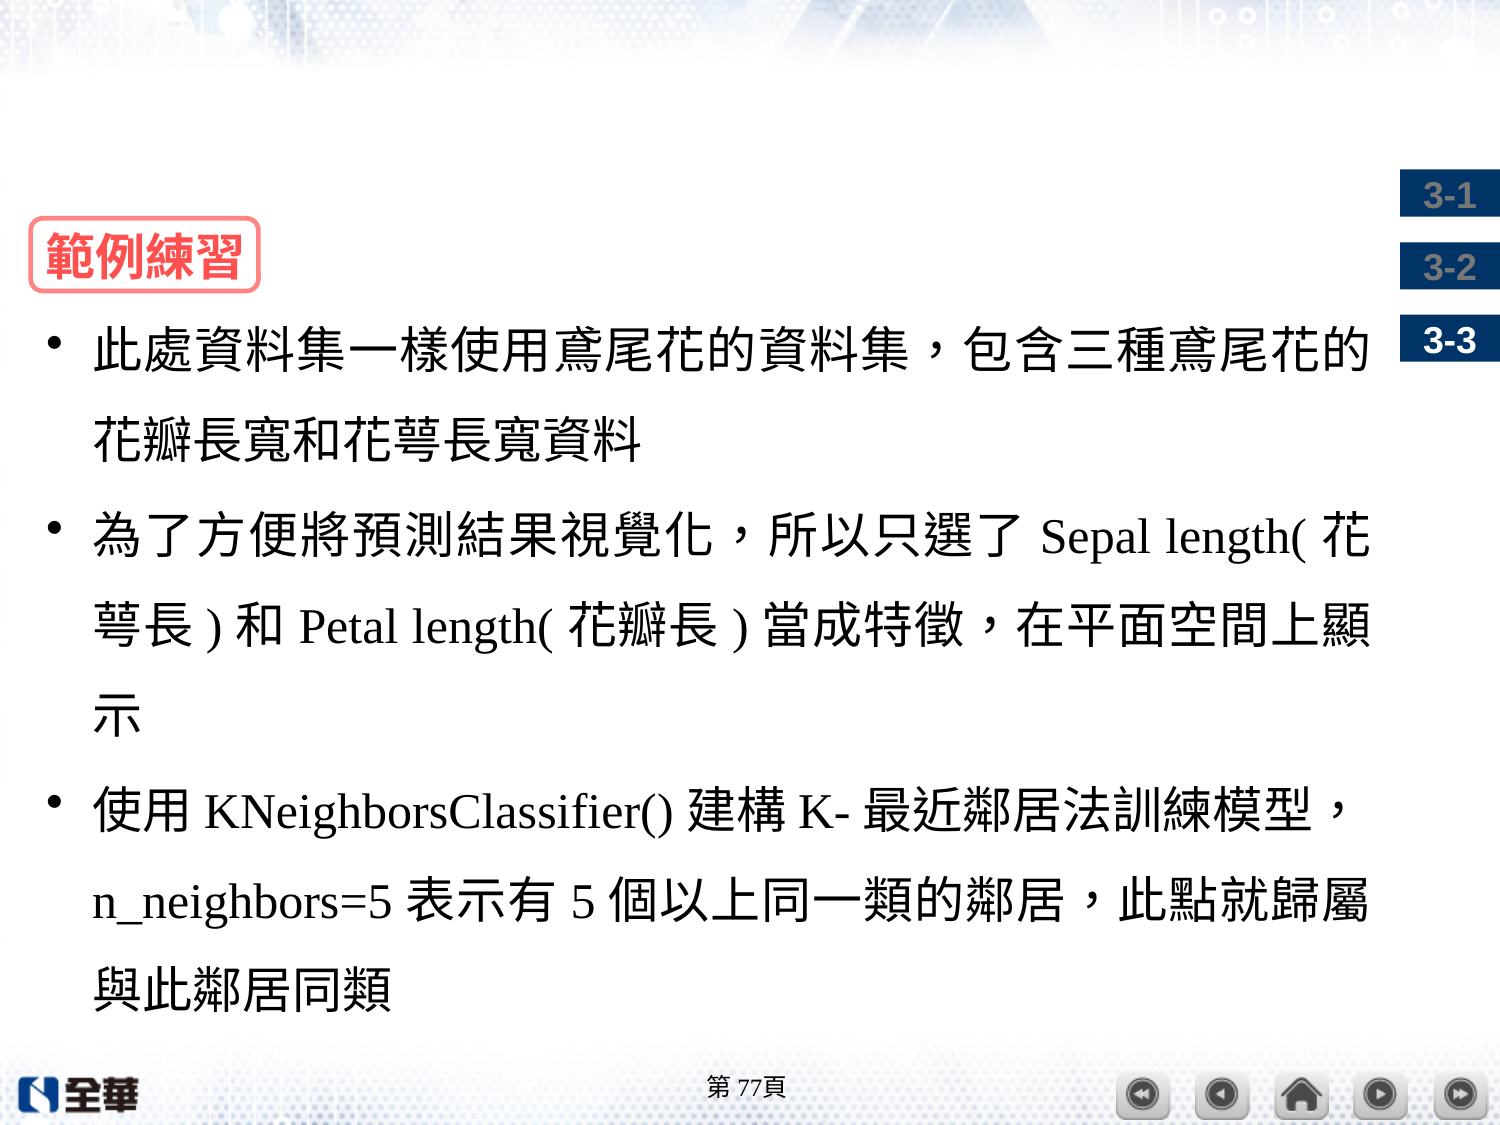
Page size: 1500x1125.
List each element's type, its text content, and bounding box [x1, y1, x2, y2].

text_box [30, 218, 259, 292]
text_box 範例練習 此處資料集一樣使用鳶尾花的資料集，包含三種鳶尾花的花瓣長寬和花萼長寬資料 為了方便將預測結果視覺化，所以只選了Sepal length(花萼長)和Petal length(花瓣長)當成特徵，在平面空間上顯示 使用KNeighborsClassifier()建構K-最近鄰居法訓練模型，n_neighbors=5表示有5個以上同一類的鄰居，此點就歸屬與此鄰居同類 [30, 218, 1387, 1046]
picture [0, 0, 1500, 1125]
